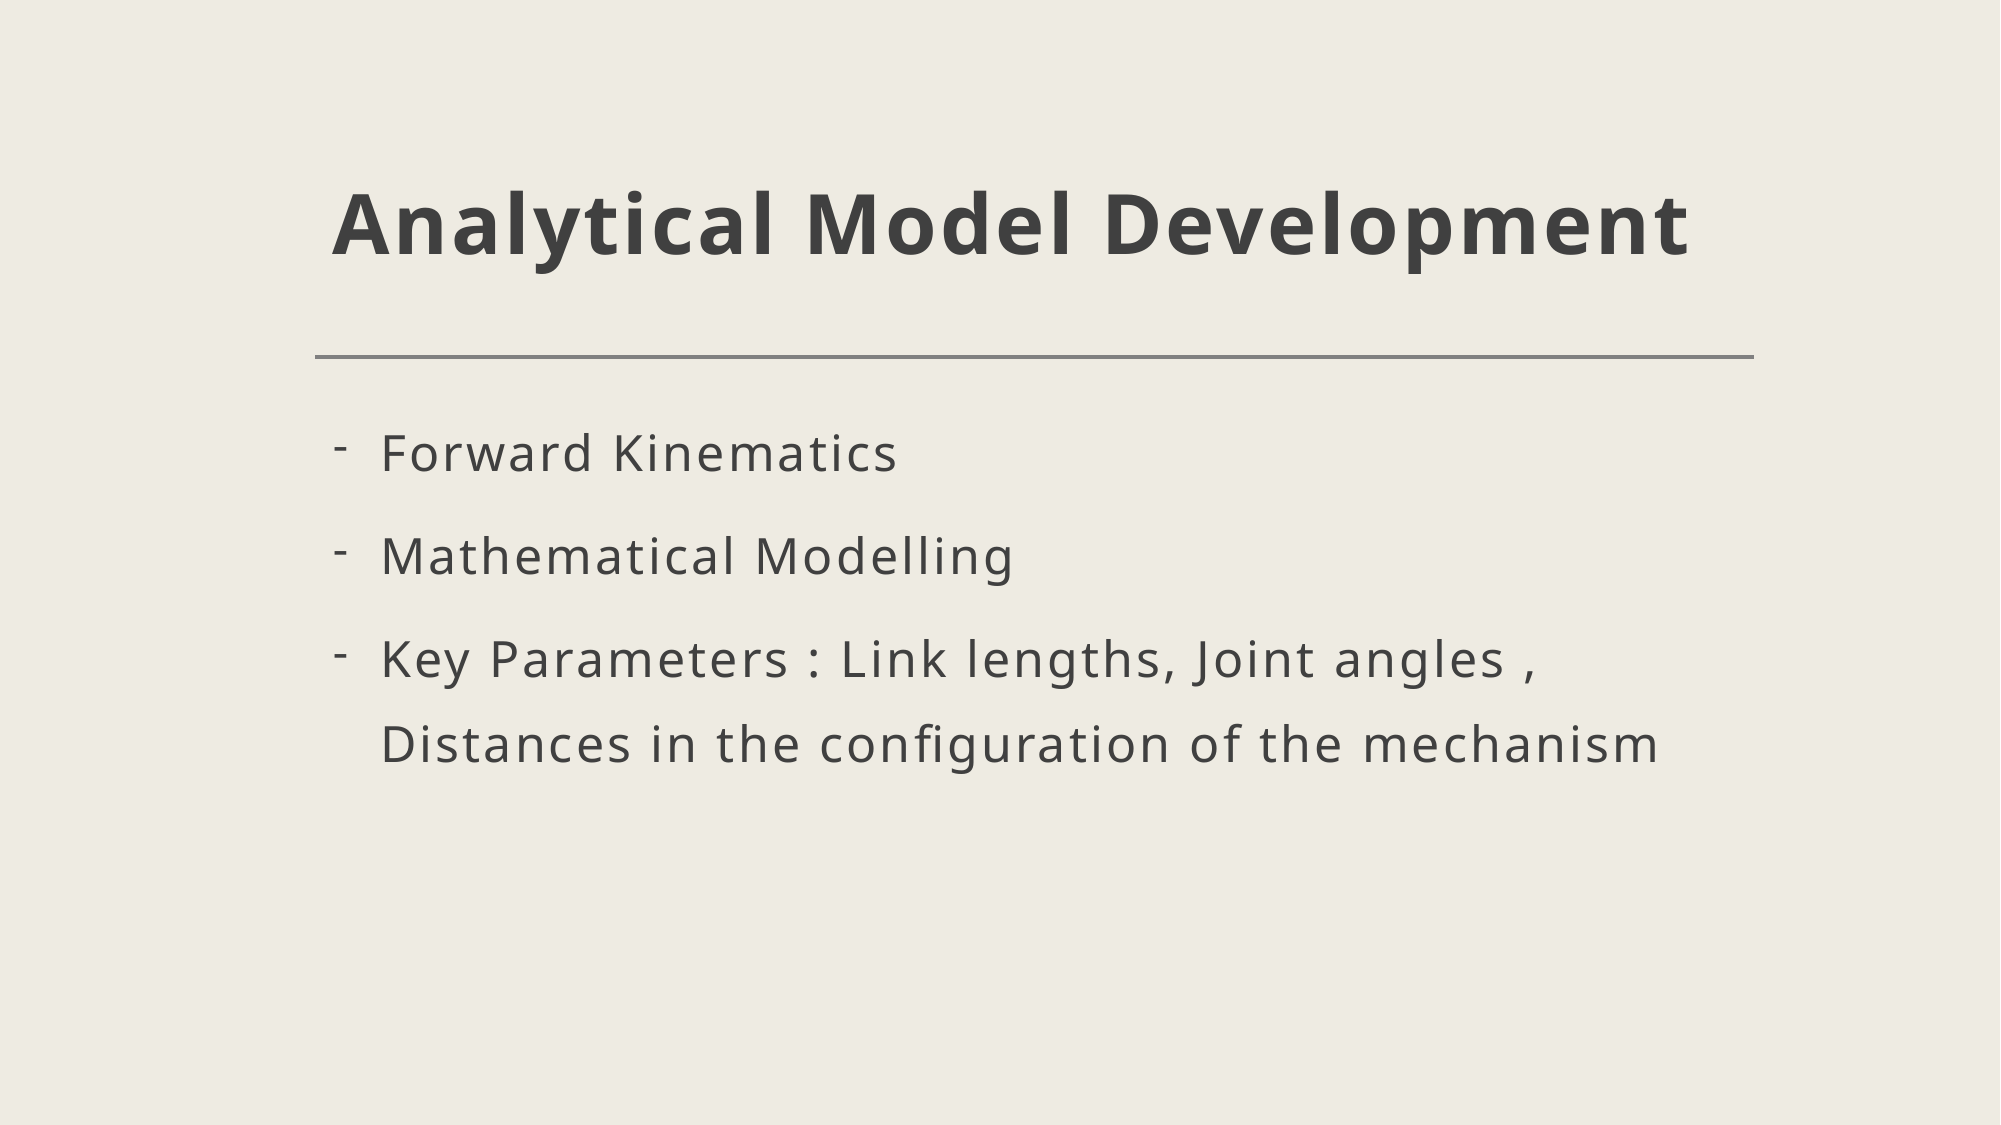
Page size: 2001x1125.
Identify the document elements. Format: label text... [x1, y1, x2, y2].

list Forward Kinematics Mathematical Modelling Key Parameters : Link lengths, Joint angles , Distances in the configuration of the mechanism [315, 379, 1754, 979]
title Analytical Model Development [315, 72, 1913, 287]
